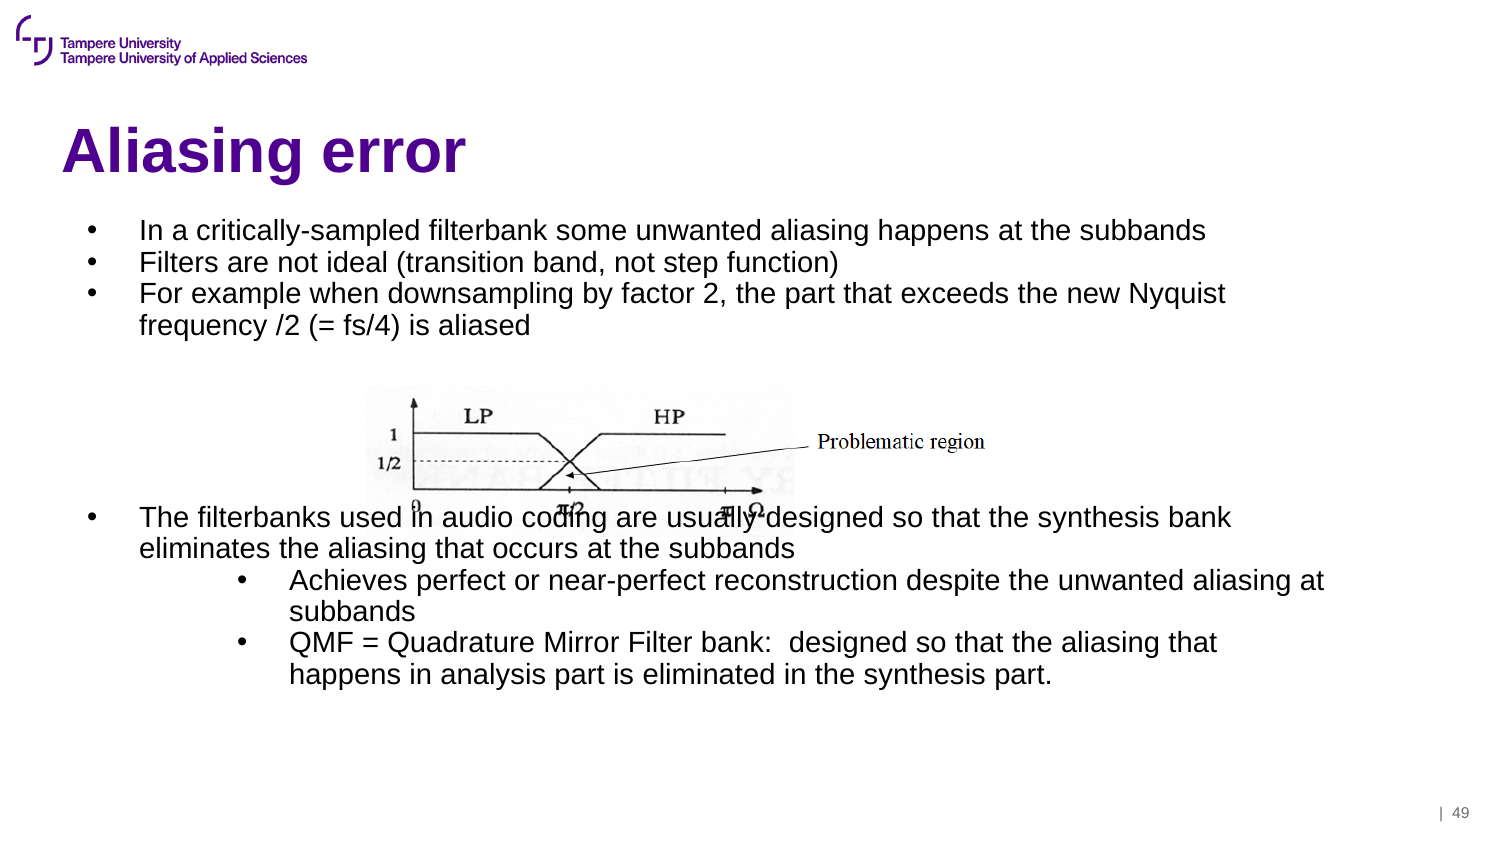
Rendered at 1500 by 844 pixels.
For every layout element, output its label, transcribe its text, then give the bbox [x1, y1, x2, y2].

picture [15, 14, 307, 66]
list In a critically-sampled filterbank some unwanted aliasing happens at the subbands Filters are not ideal (transition band, not step function) For example when downsampling by factor 2, the part that exceeds the new Nyquist frequency /2 (= fs/4) is aliased The filterbanks used in audio coding are usually designed so that the synthesis bank eliminates the aliasing that occurs at the subbands Achieves perfect or near-perfect reconstruction despite the unwanted aliasing at subbands QMF = Quadrature Mirror Filter bank: designed so that the aliasing that happens in analysis part is eliminated in the synthesis part. [52, 210, 1347, 746]
slide_number | 49 [1439, 798, 1486, 830]
picture [366, 386, 1004, 537]
title Aliasing error [50, 112, 1345, 192]
